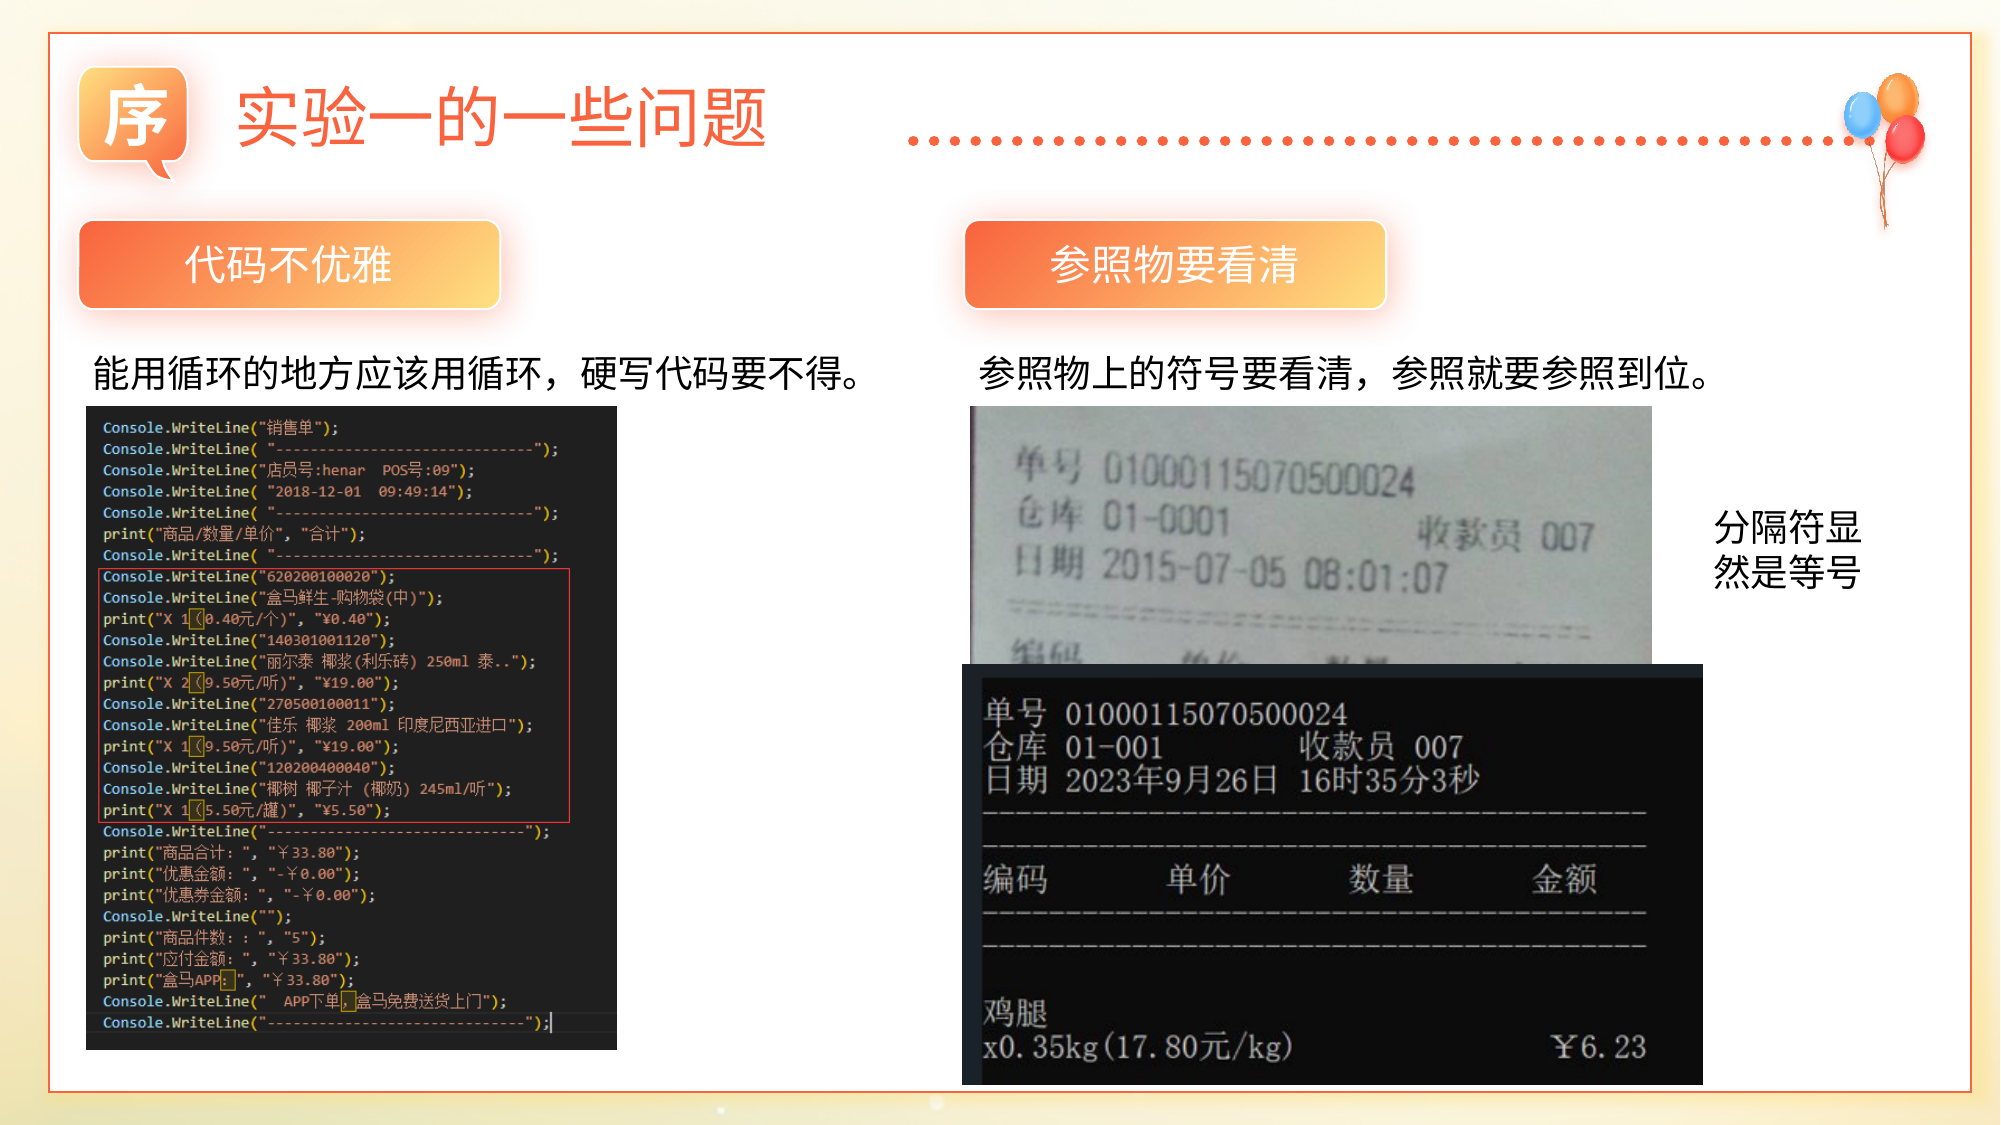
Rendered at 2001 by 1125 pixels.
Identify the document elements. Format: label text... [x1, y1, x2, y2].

picture [0, 0, 2000, 1125]
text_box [72, 60, 1961, 240]
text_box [964, 219, 1387, 310]
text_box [78, 219, 501, 310]
text_box 能用循环的地方应该用循环，硬写代码要不得。 [78, 320, 914, 403]
text_box 参照物上的符号要看清，参照就要参照到位。 [964, 320, 1800, 403]
text_box 分隔符显 然是等号 [1698, 496, 1879, 602]
